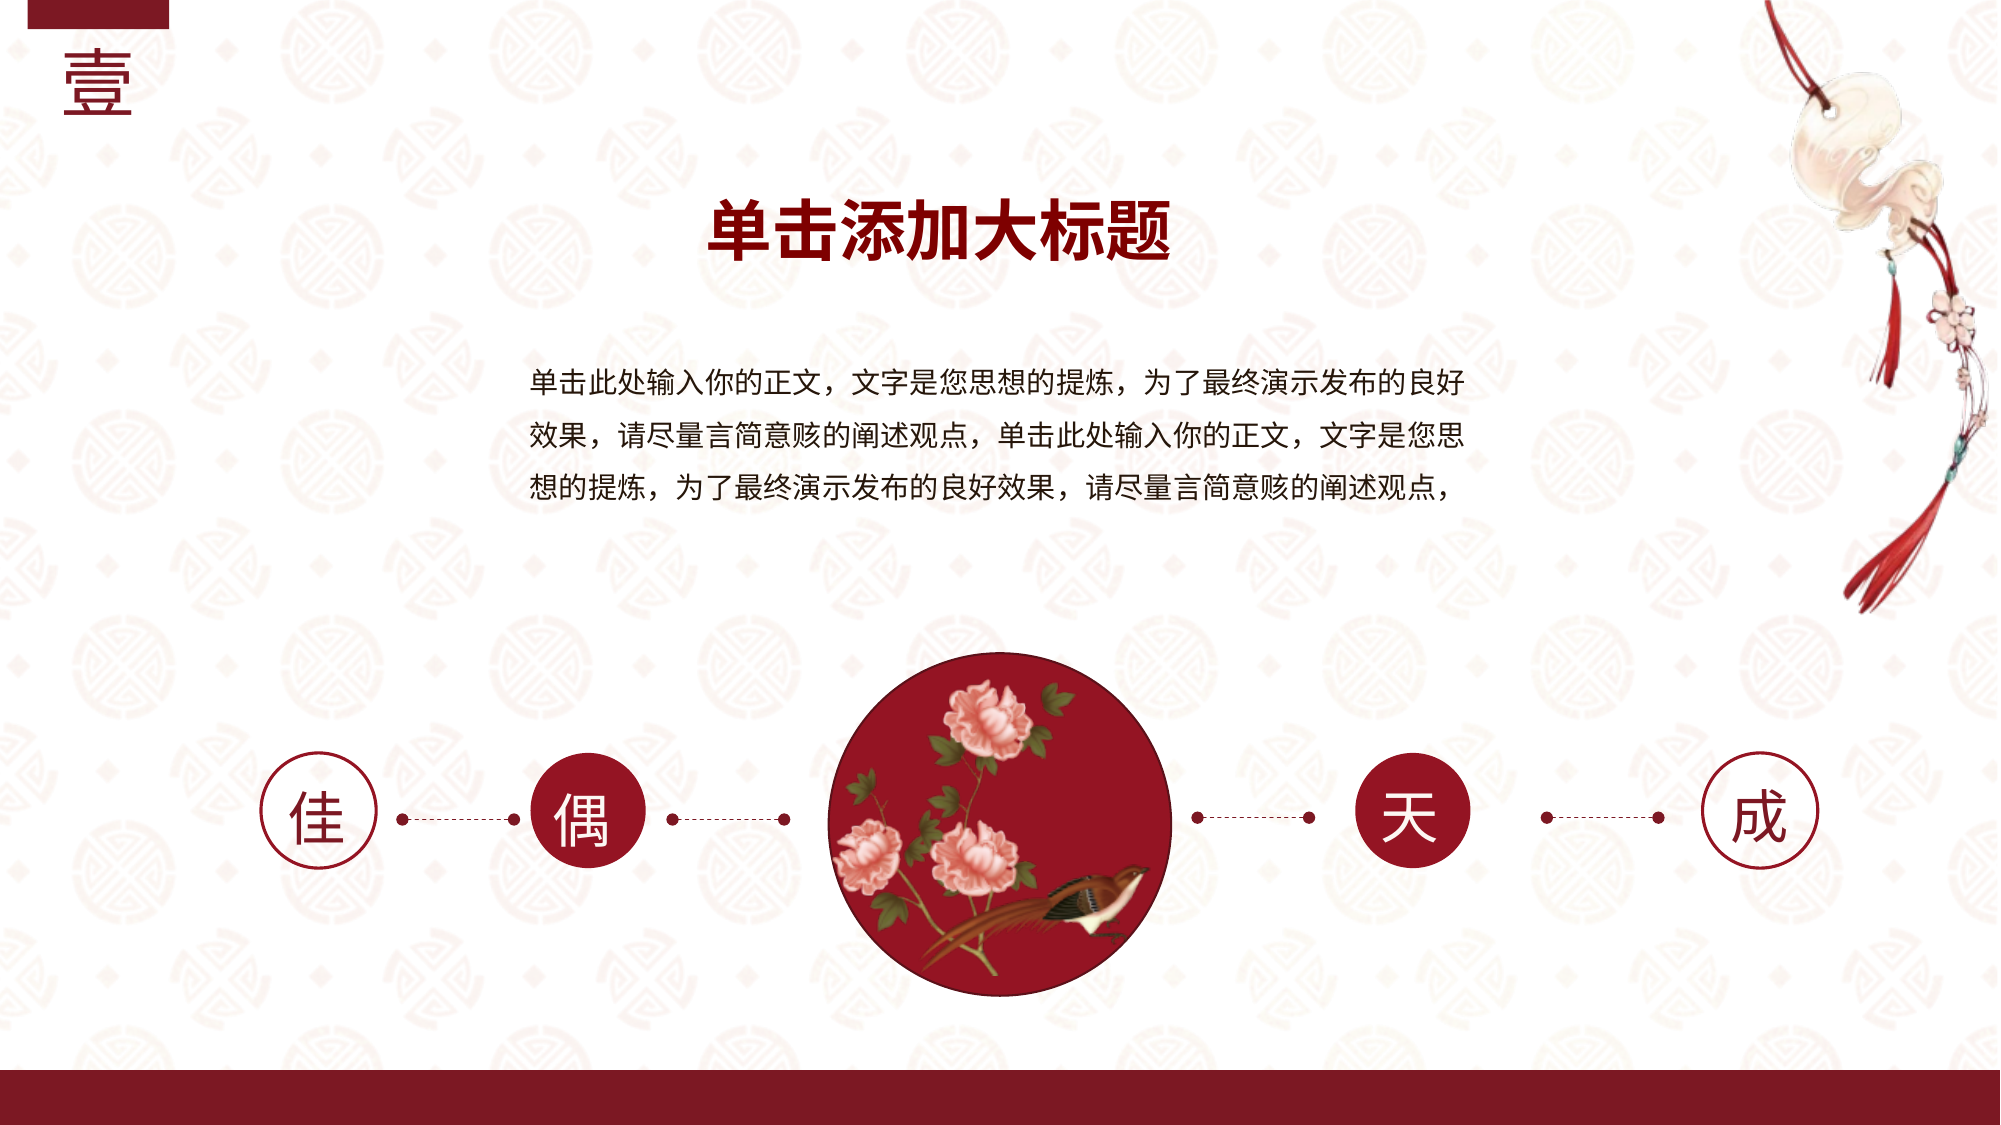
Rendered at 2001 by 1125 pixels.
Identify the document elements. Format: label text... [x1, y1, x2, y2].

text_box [1355, 752, 1471, 869]
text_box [260, 752, 377, 869]
picture [0, 0, 2000, 1069]
text_box [0, 1069, 2000, 1125]
text_box 单击此处输入你的正文，文字是您思想的提炼，为了最终演示发布的良好效果，请尽量言简意赅的阐述观点，单击此处输入你的正文，文字是您思想的提炼，为了最终演示发布的良好效果，请尽量言简意赅的阐述观点， [513, 339, 1482, 509]
text_box [26, 0, 170, 30]
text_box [805, 653, 1176, 996]
text_box 单击添加大标题 [690, 181, 1310, 277]
text_box 壹 [45, 29, 151, 134]
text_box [530, 752, 646, 869]
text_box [1702, 752, 1818, 869]
